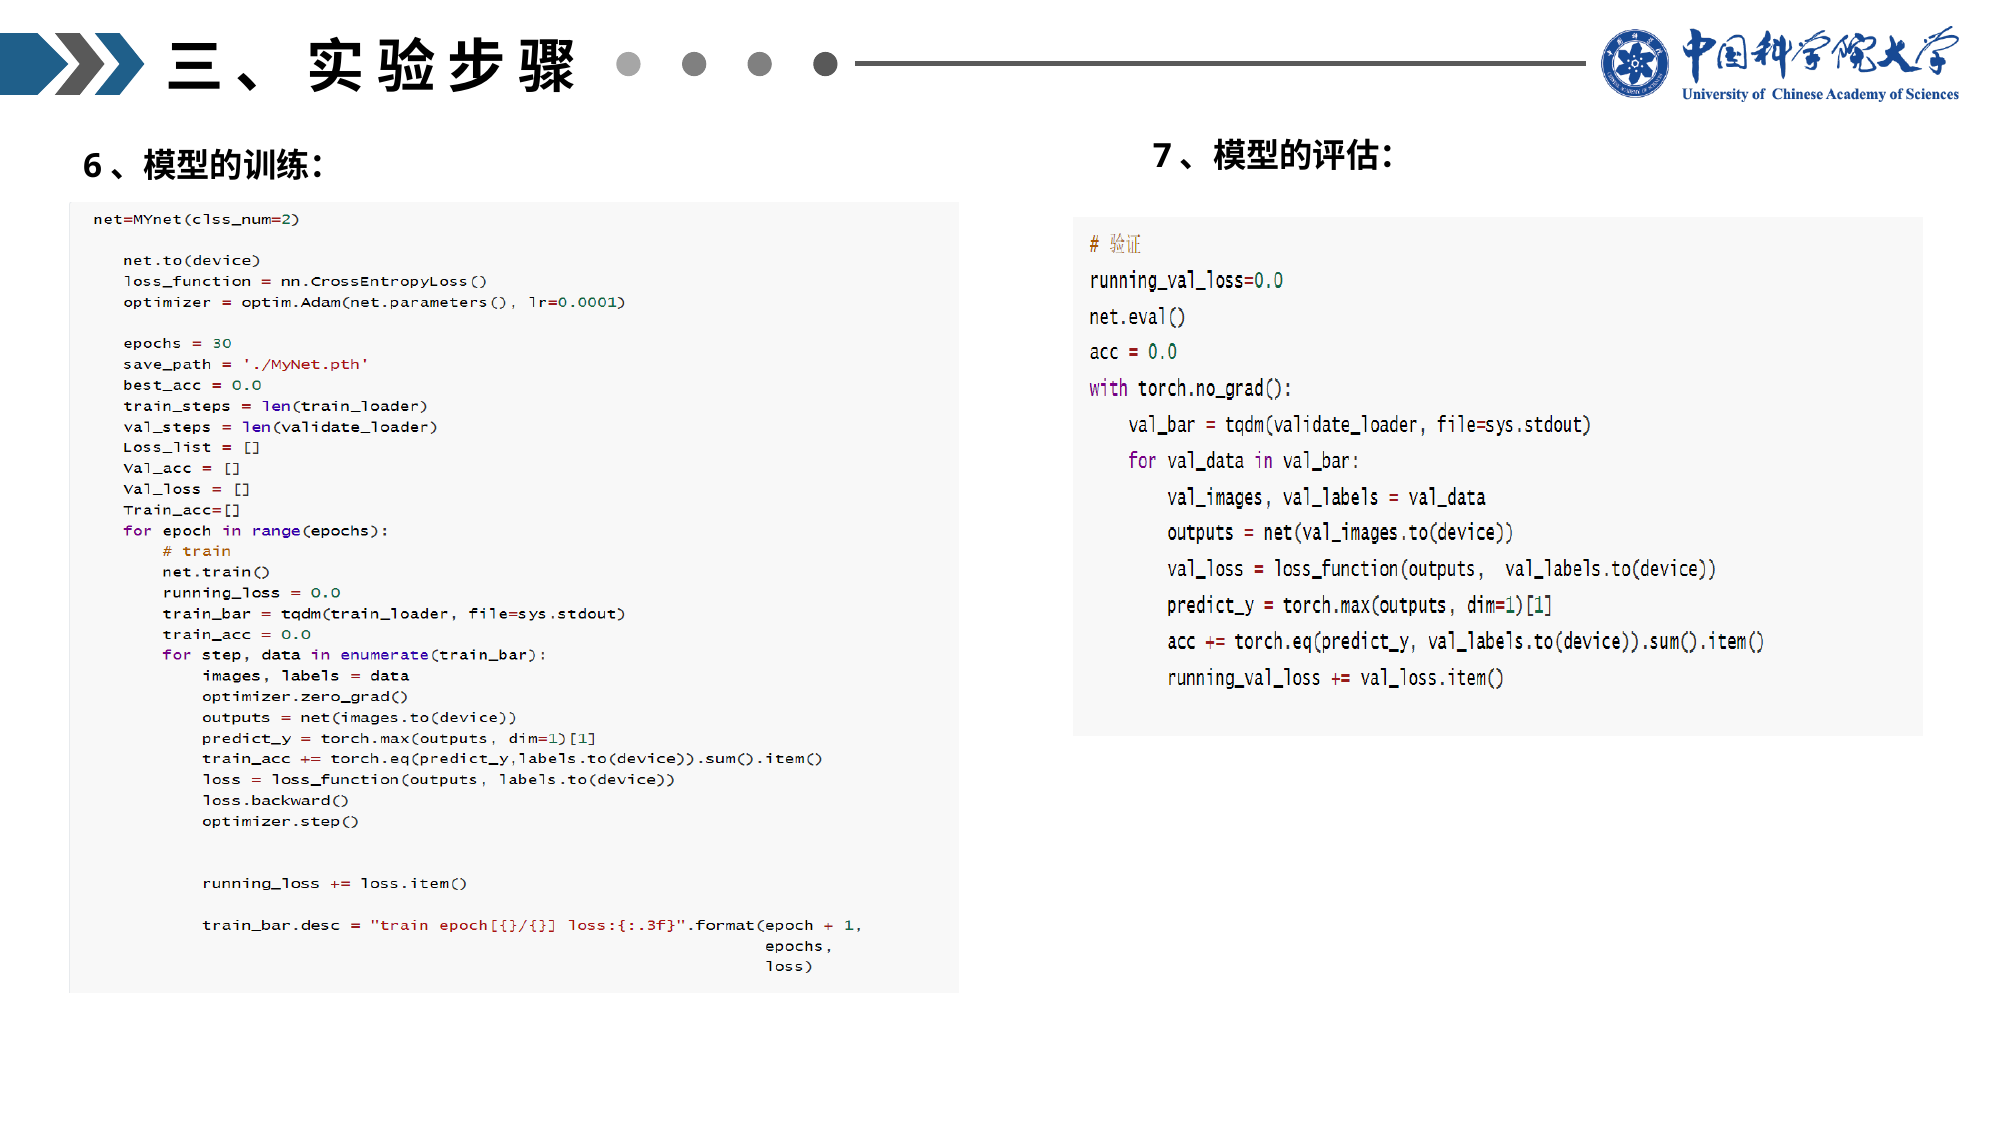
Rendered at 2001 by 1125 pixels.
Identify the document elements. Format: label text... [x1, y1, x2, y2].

picture [68, 202, 959, 993]
picture [1072, 217, 1923, 736]
text_box 6、模型的训练： [68, 117, 533, 192]
text_box 7、模型的评估： [1138, 108, 1603, 182]
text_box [0, 21, 1959, 108]
